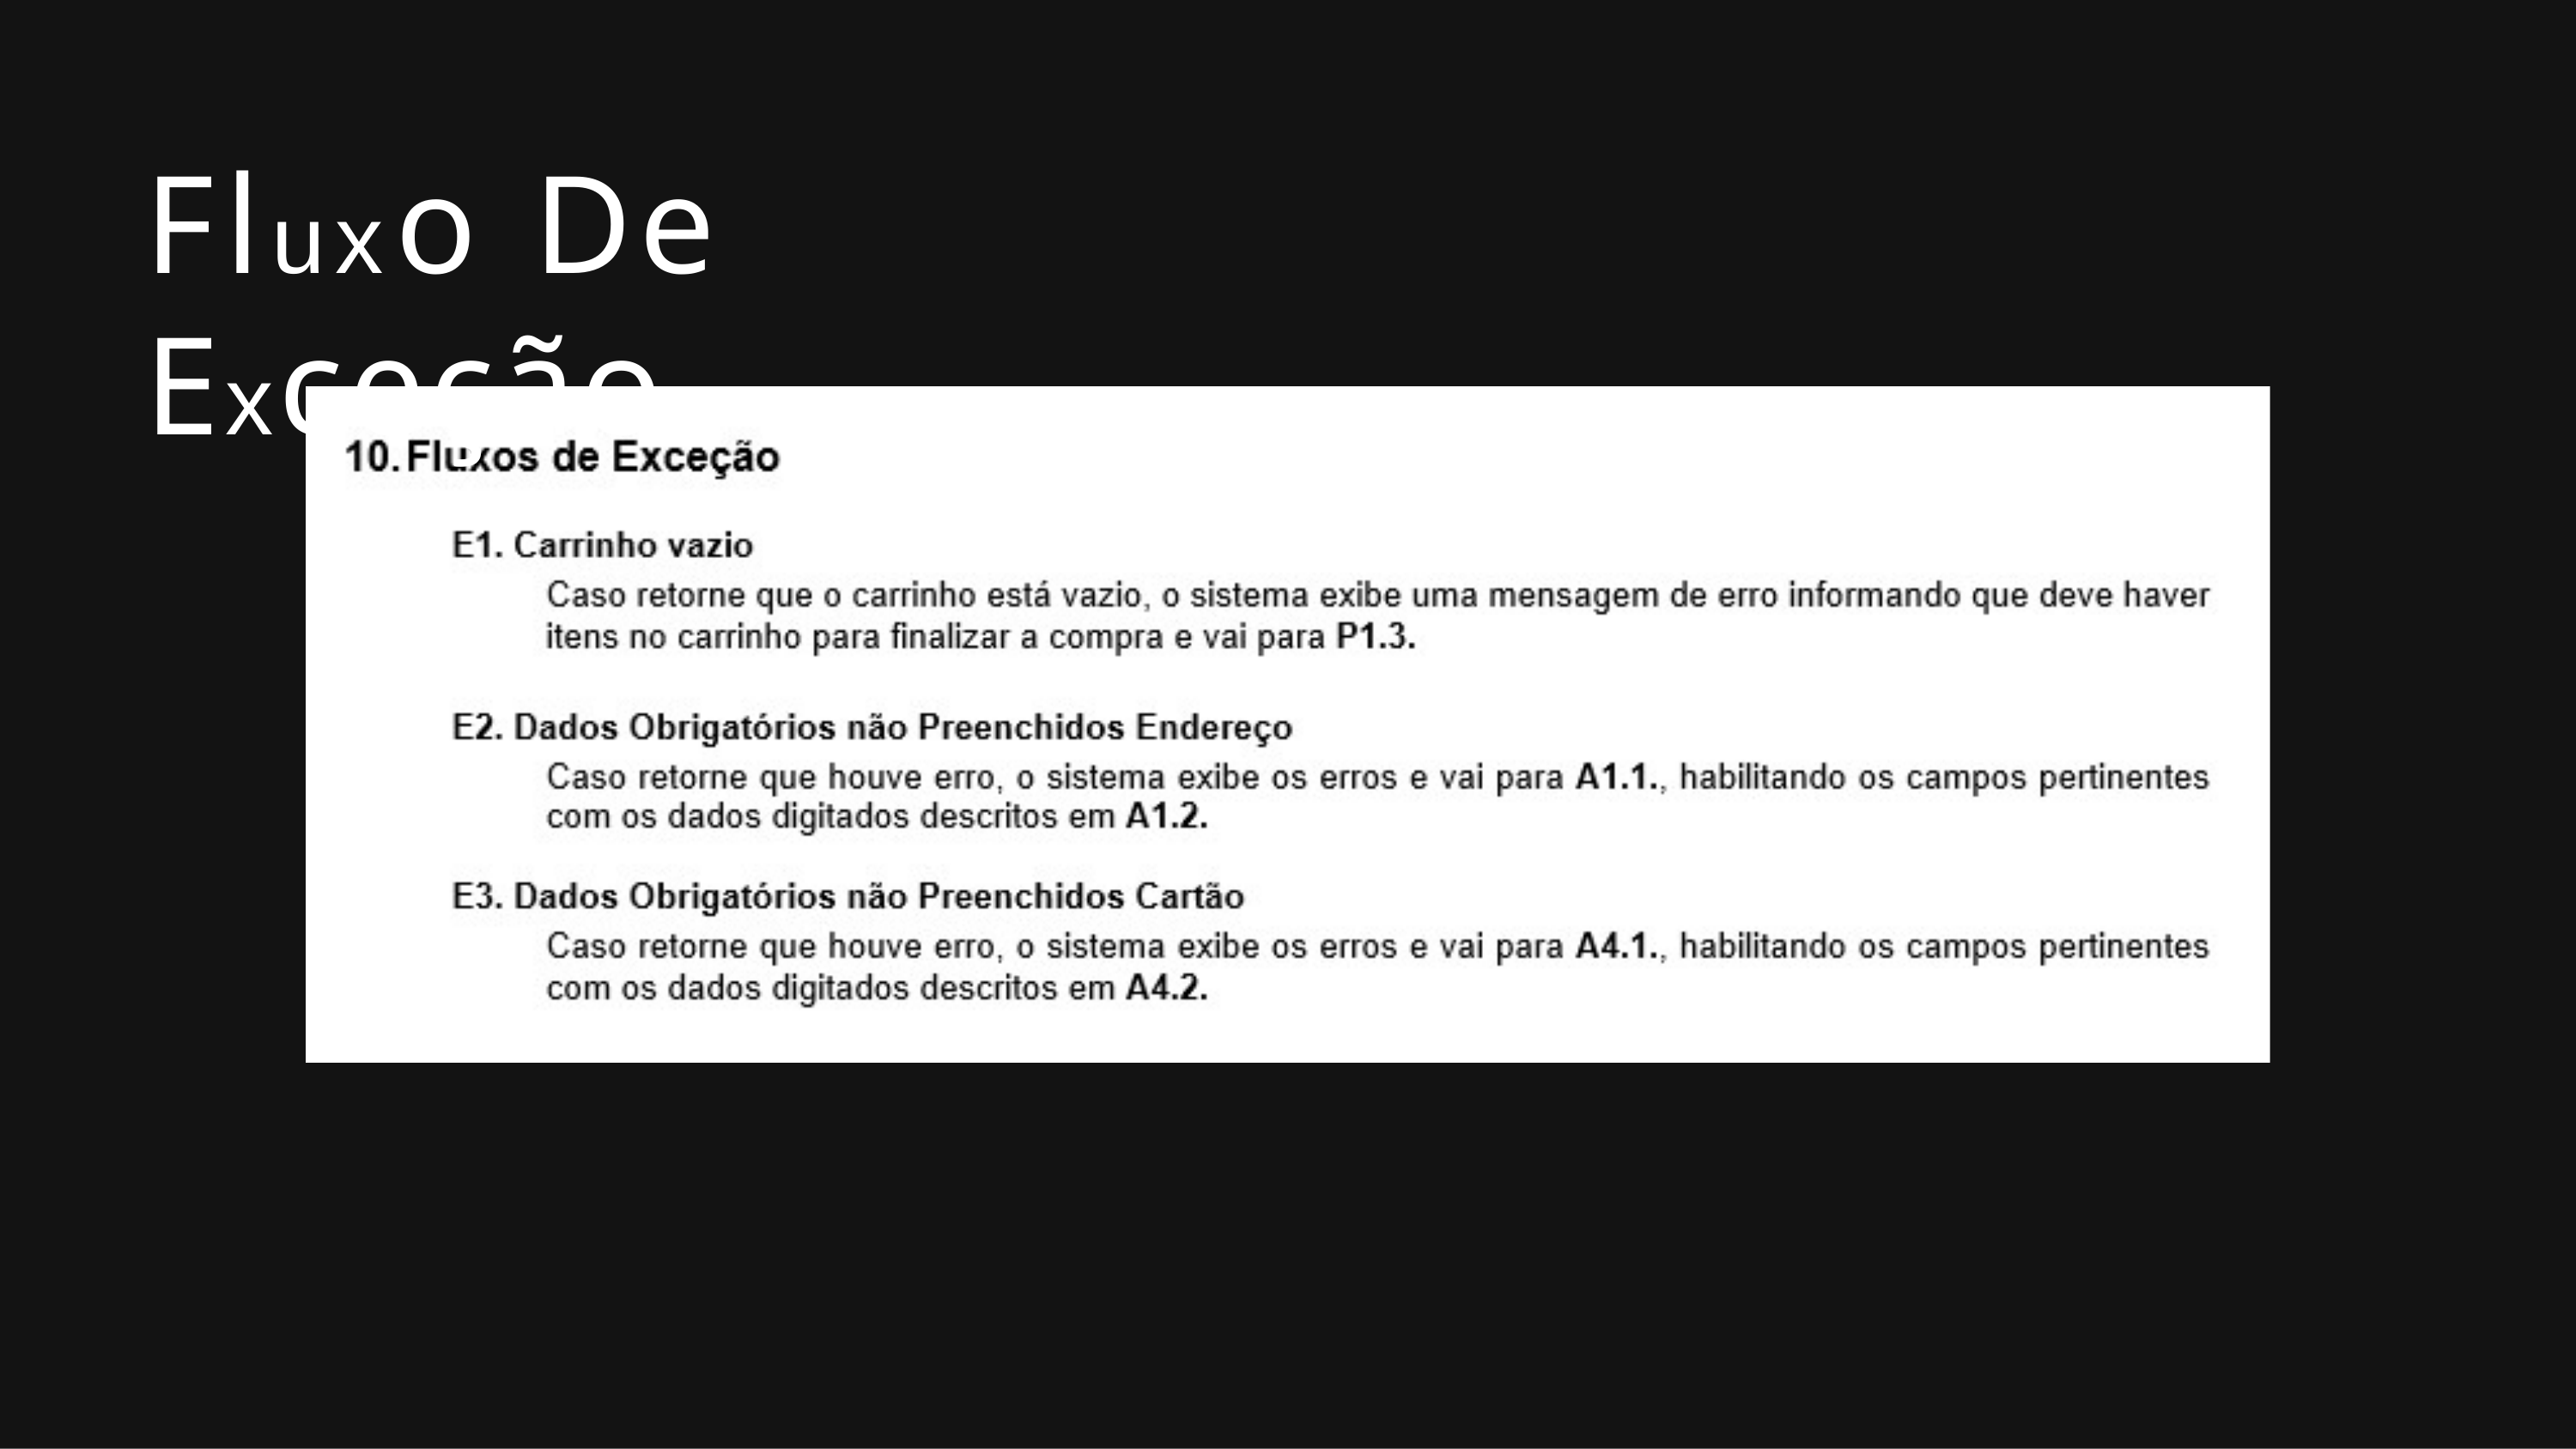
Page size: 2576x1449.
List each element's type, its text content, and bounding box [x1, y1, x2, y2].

text_box [306, 386, 2270, 1063]
title Fluxo De Exceção [143, 136, 1243, 463]
